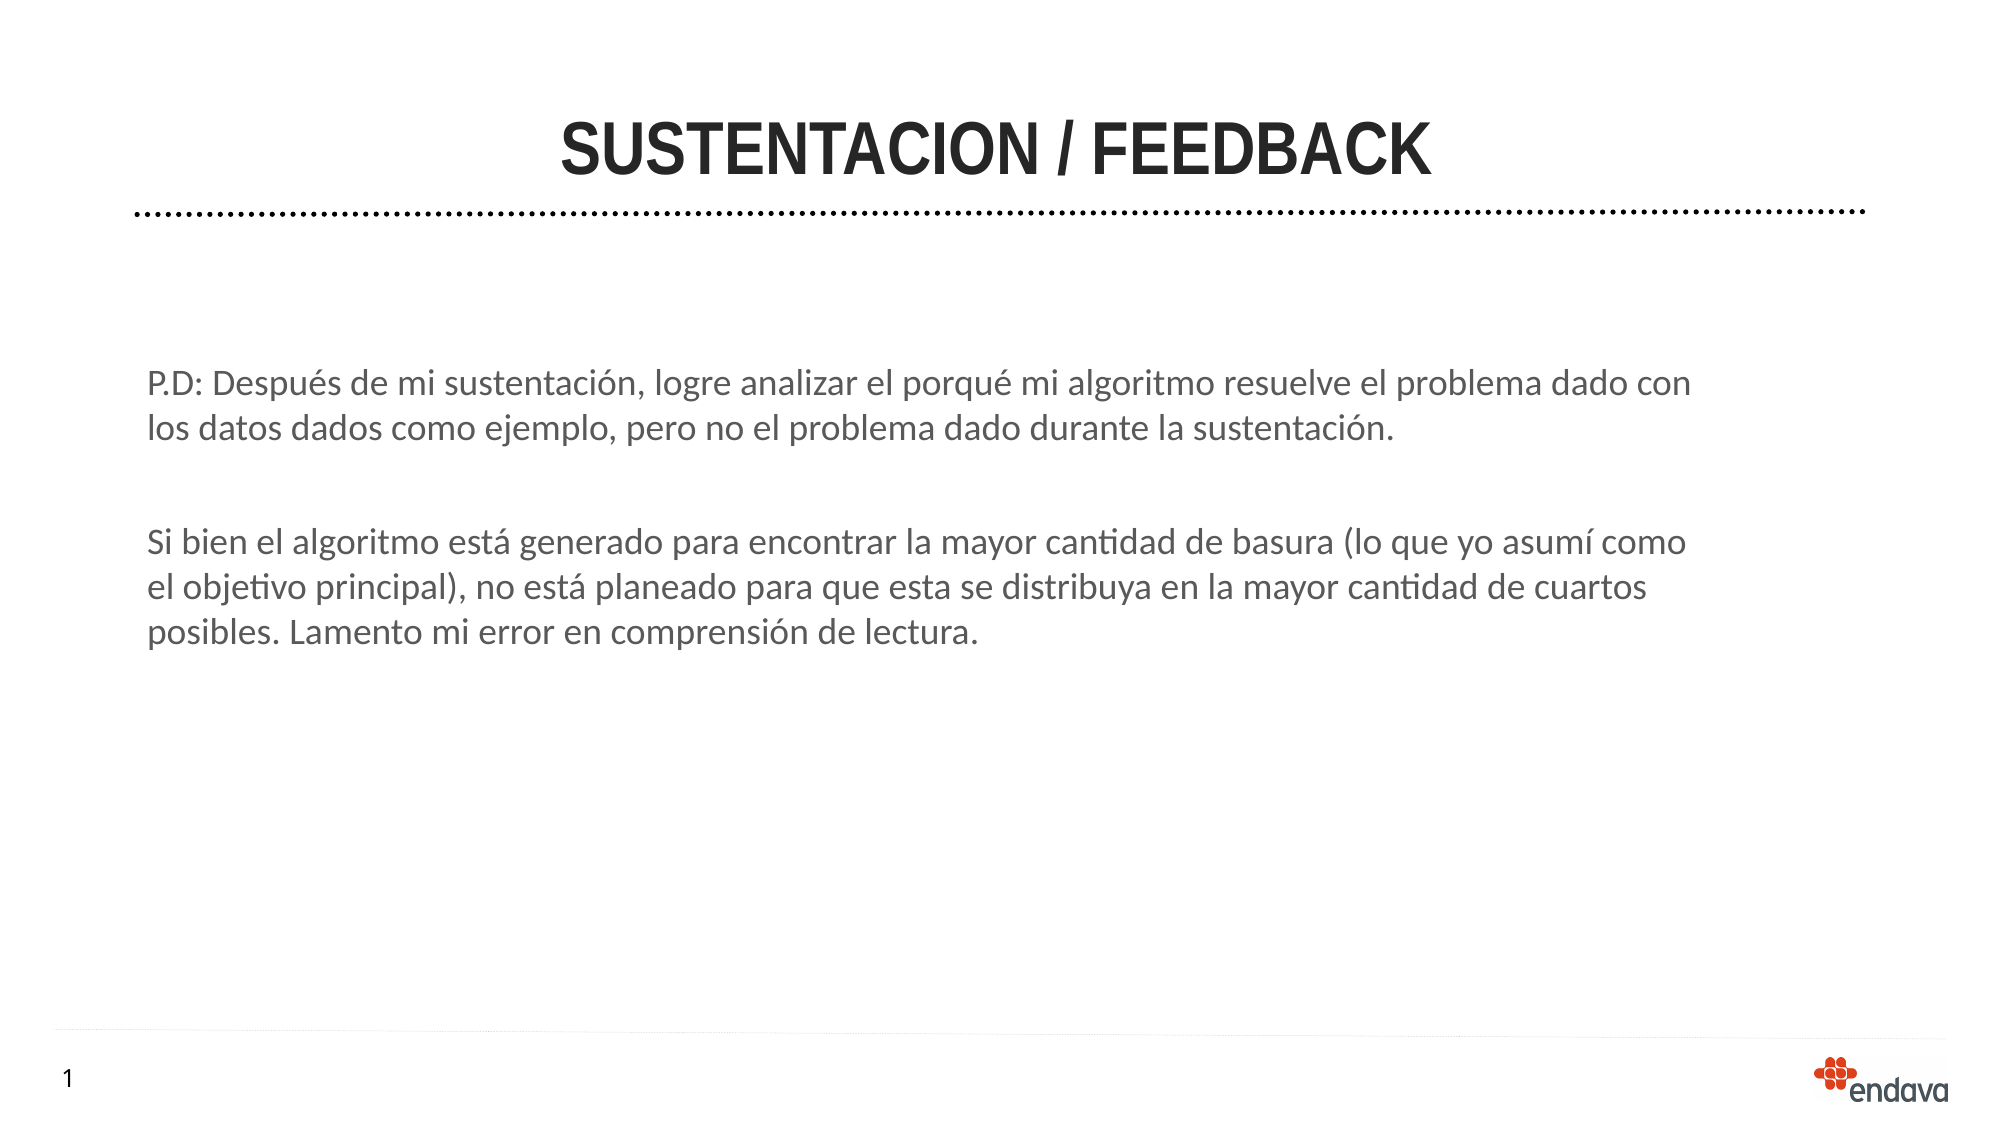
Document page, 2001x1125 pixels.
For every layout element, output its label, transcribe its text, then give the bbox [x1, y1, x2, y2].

picture [1814, 1057, 1948, 1102]
text_box P.D: Después de mi sustentación, logre analizar el porqué mi algoritmo resuelve el problema dado con los datos dados como ejemplo, pero no el problema dado durante la sustentación. Si bien el algoritmo está generado para encontrar la mayor cantidad de basura (lo que yo asumí como el objetivo principal), no está planeado para que esta se distribuya en la mayor cantidad de cuartos posibles. Lamento mi error en comprensión de lectura. [132, 350, 1713, 780]
title Sustentacion / feedback [198, 26, 1812, 195]
